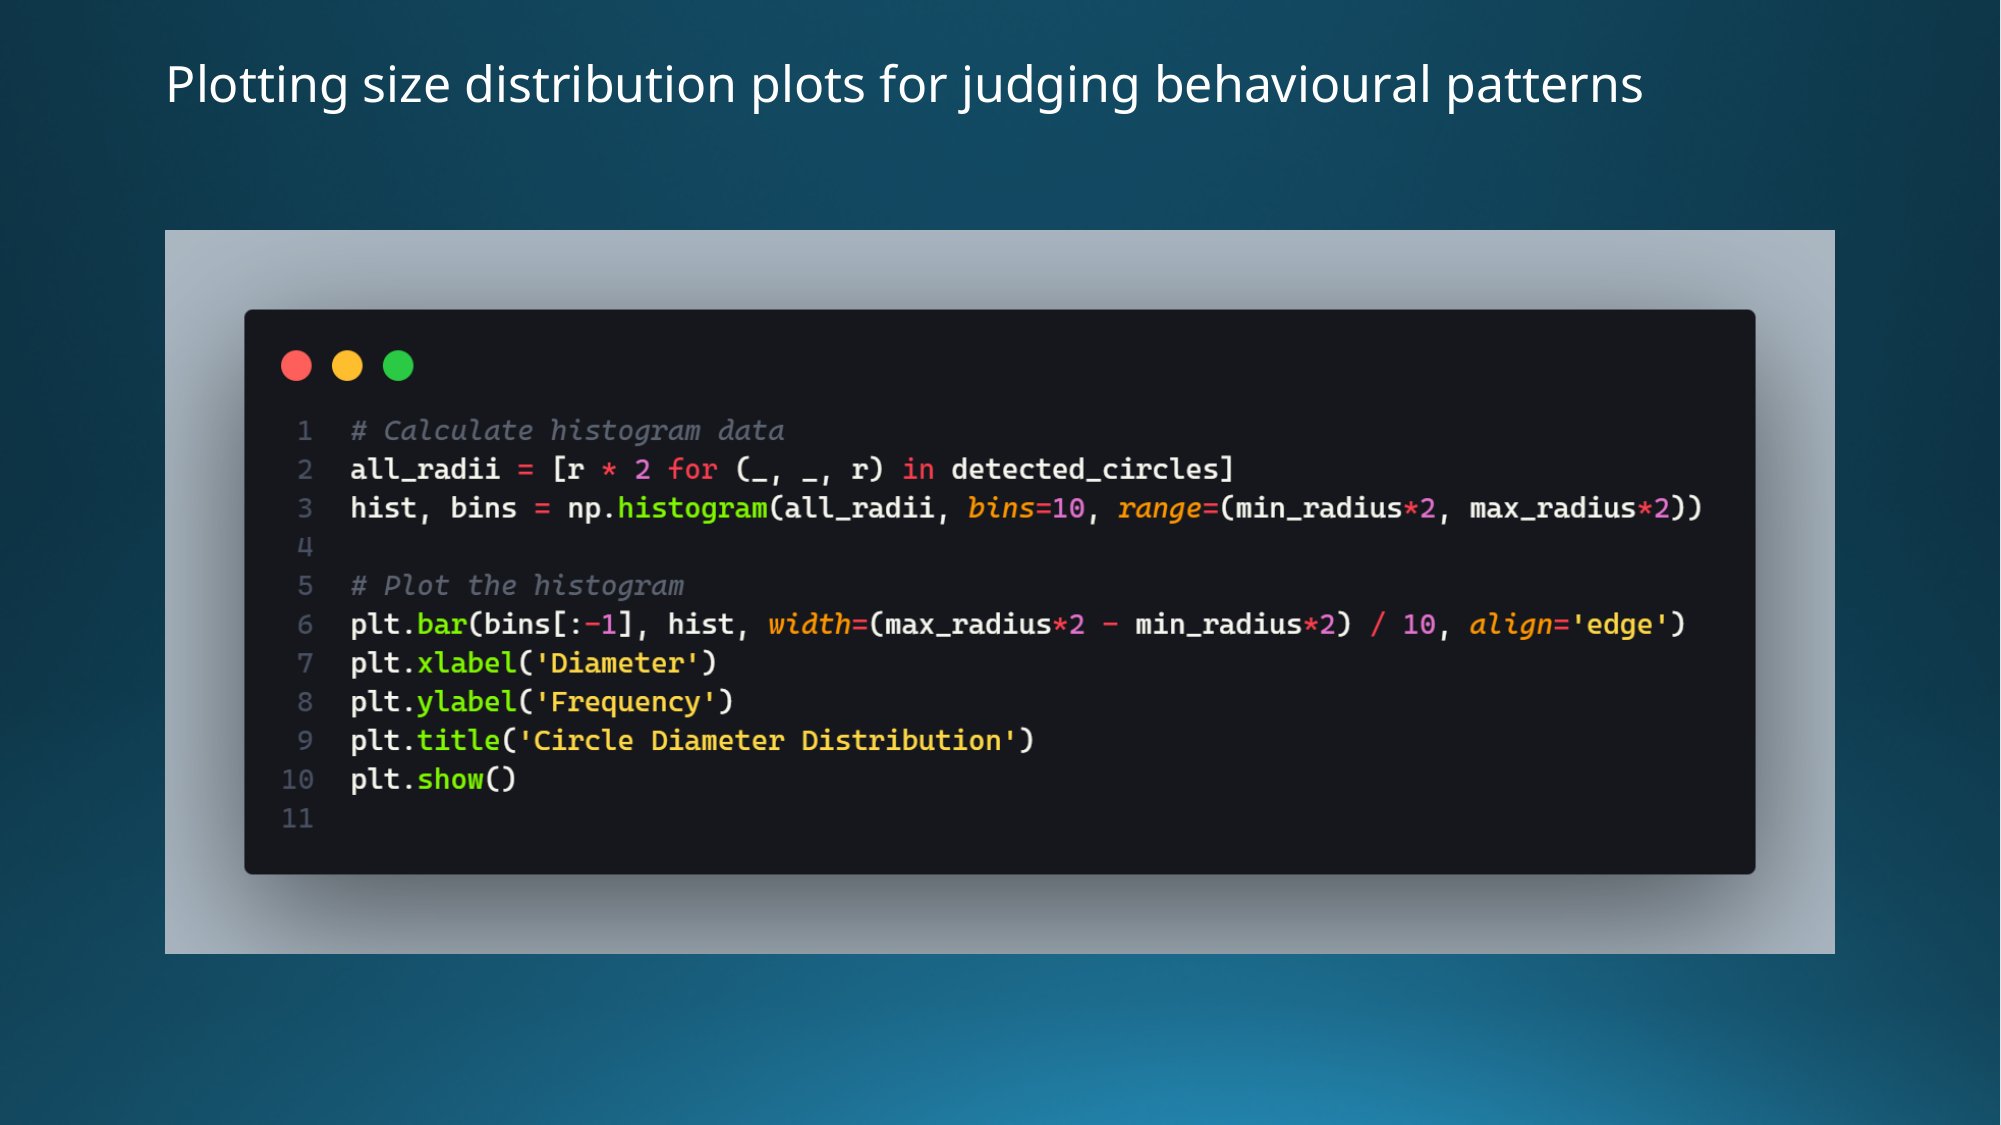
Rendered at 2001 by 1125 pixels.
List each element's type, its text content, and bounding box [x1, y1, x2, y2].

picture [0, 0, 2001, 1125]
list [165, 230, 1835, 954]
title Plotting size distribution plots for judging behavioural patterns [150, 22, 1850, 150]
